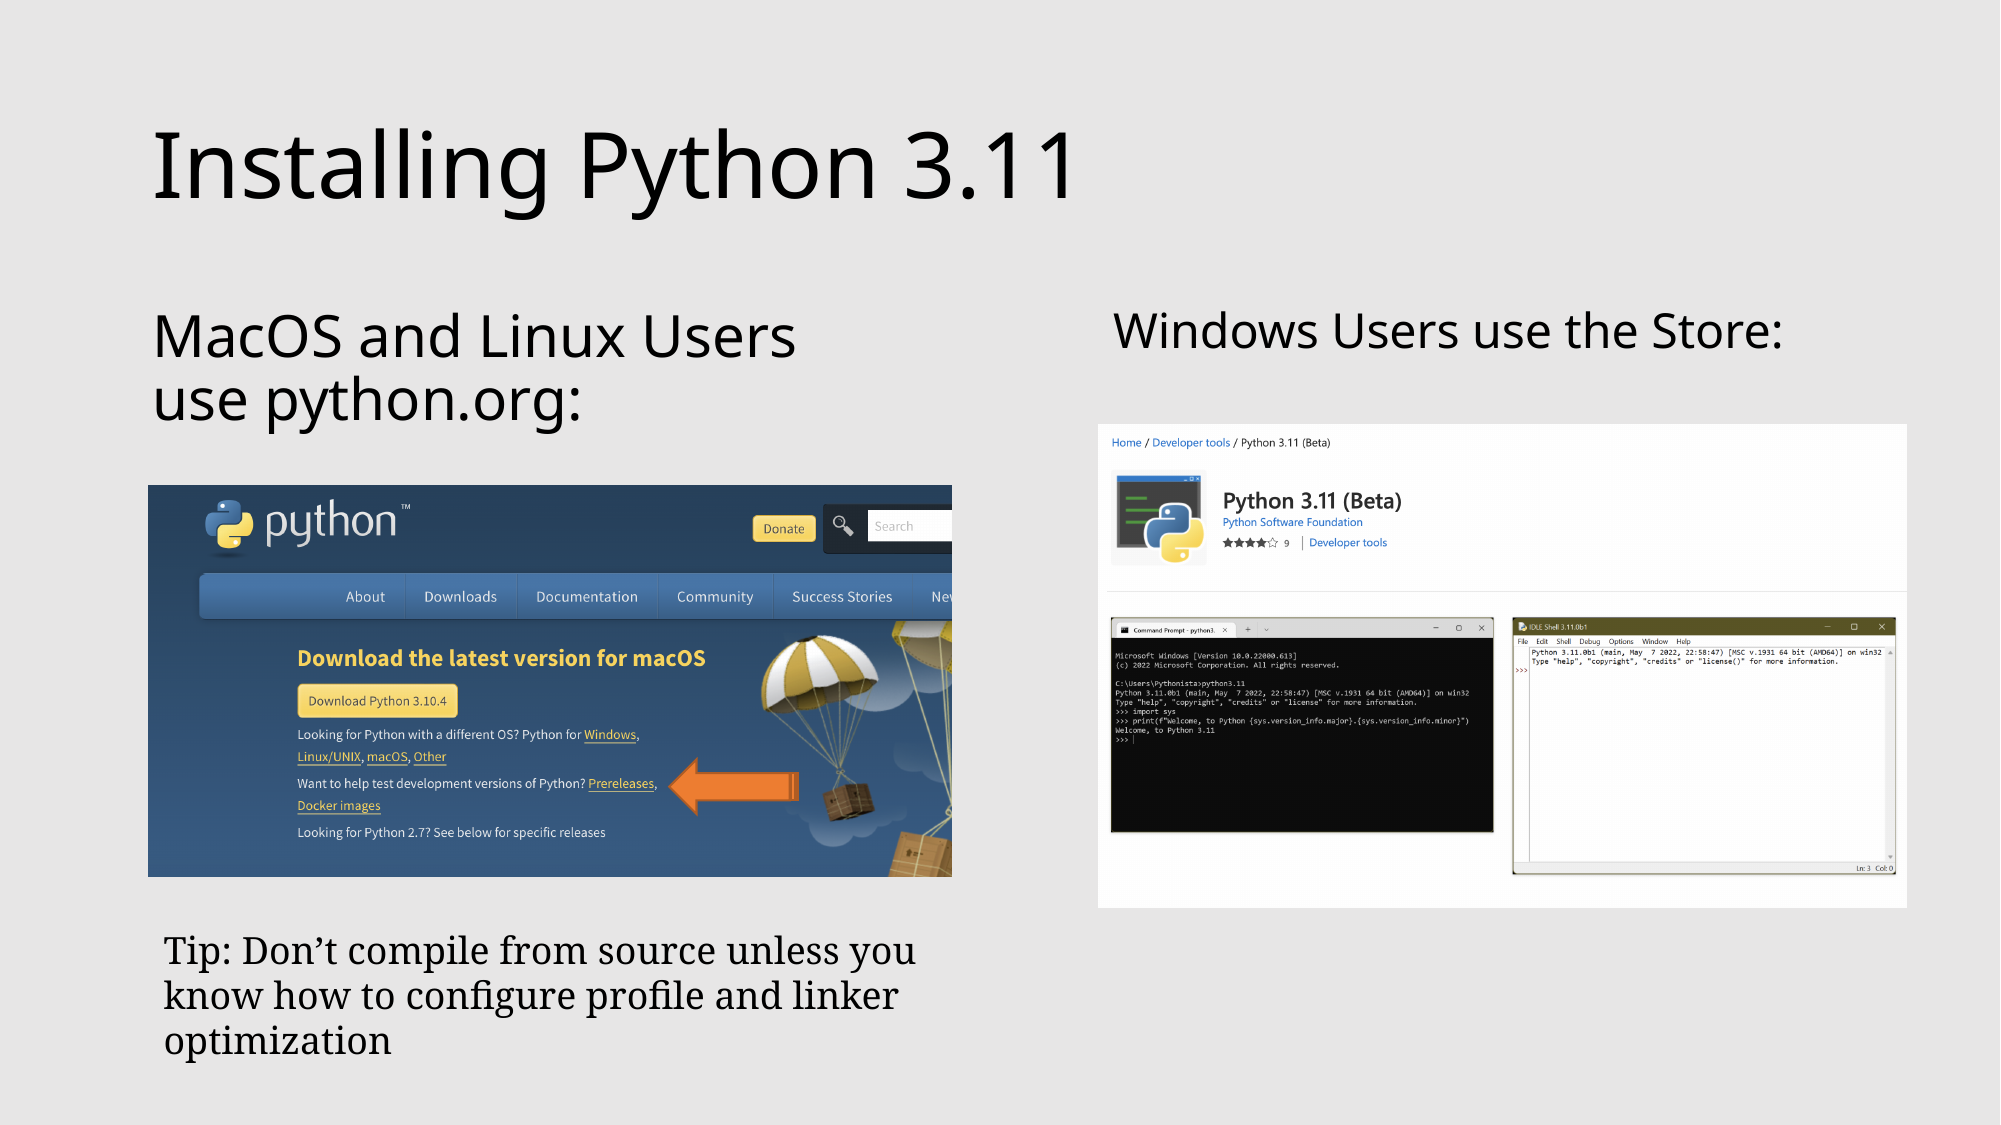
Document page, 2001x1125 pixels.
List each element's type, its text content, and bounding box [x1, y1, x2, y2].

picture [148, 485, 952, 877]
text_box Tip: Don’t compile from source unless you know how to configure profile and linker optimization [148, 919, 952, 1070]
text_box Windows Users use the Store: [1098, 299, 1927, 403]
title Installing Python 3.11 [137, 59, 1863, 278]
picture [1098, 424, 1907, 908]
list MacOS and Linux Users use python.org: [137, 299, 882, 445]
